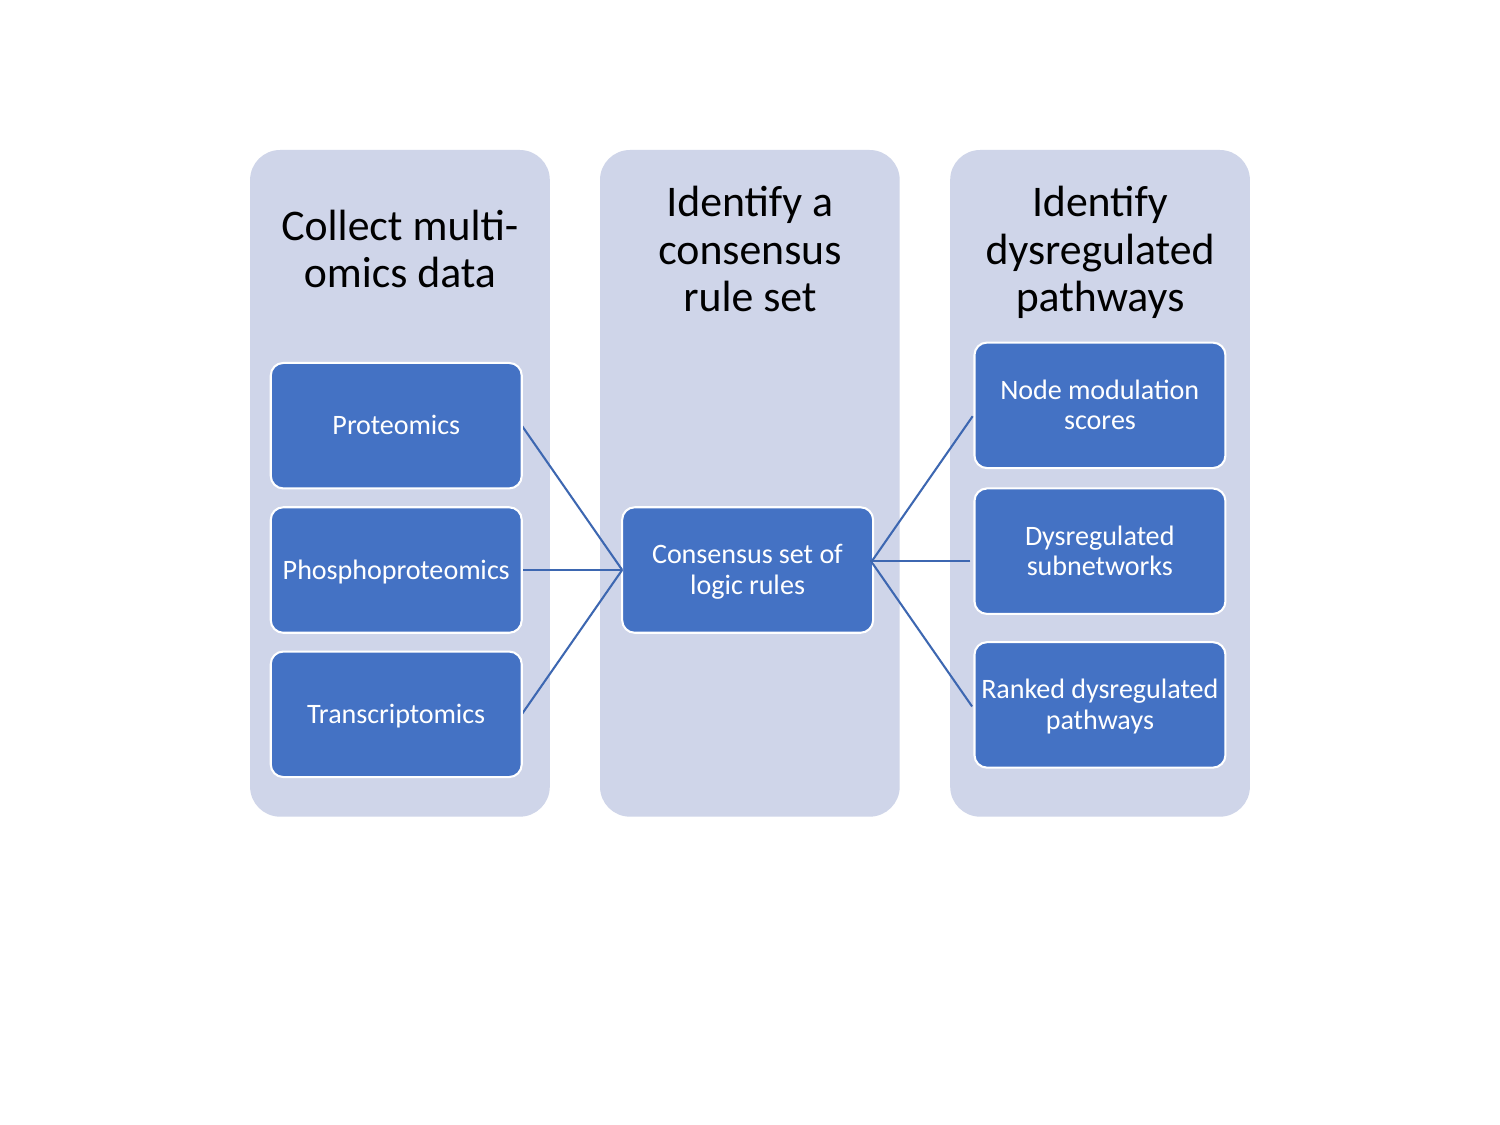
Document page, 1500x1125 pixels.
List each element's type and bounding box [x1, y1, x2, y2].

text_box [250, 149, 1250, 817]
